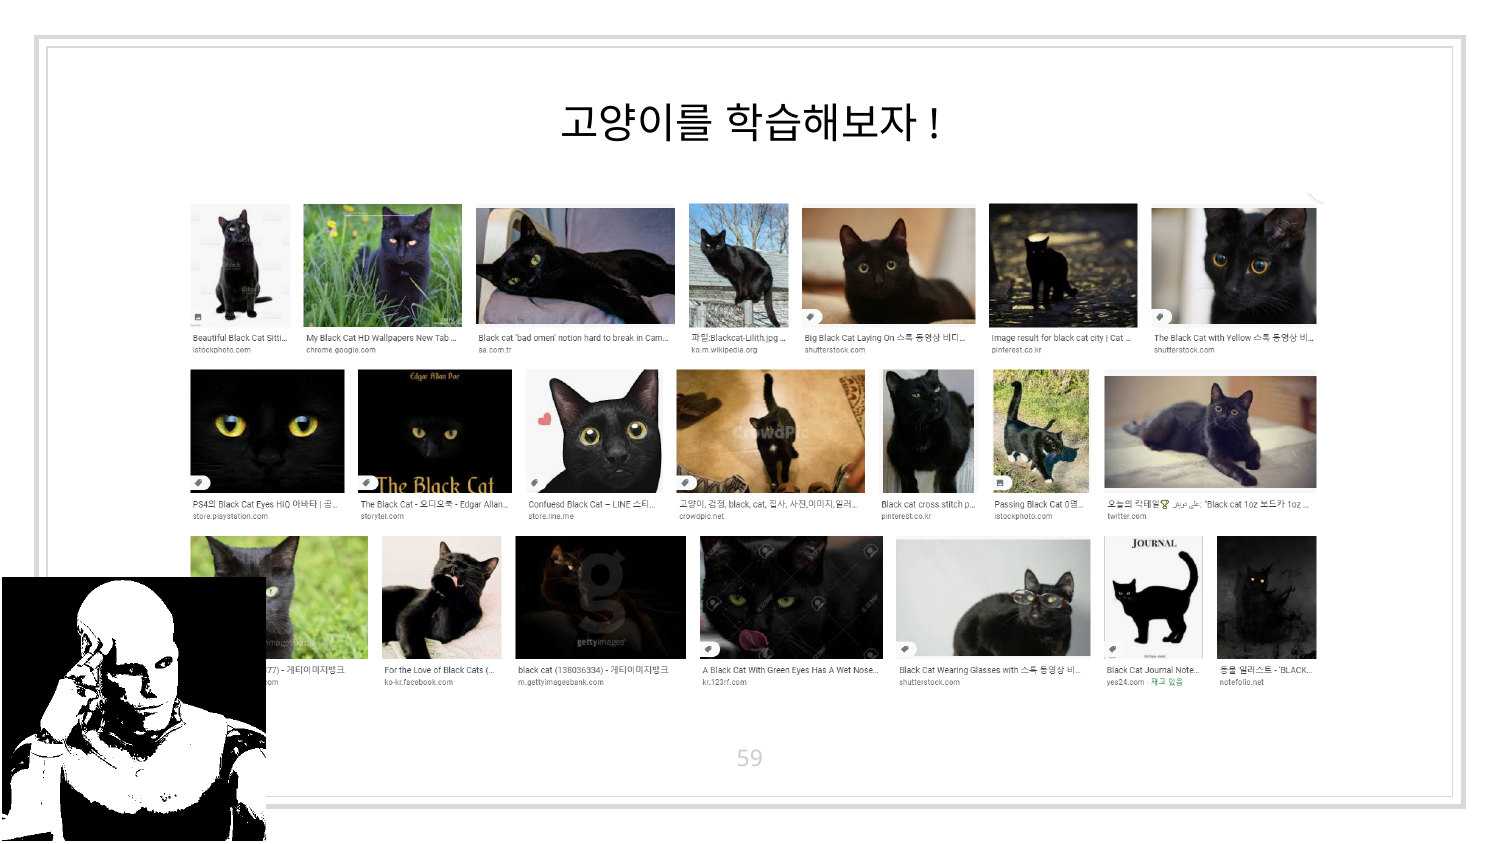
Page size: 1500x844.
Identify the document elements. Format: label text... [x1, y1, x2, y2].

picture [1, 193, 1324, 842]
text_box 고양이를 학습해보자! [265, 73, 1235, 162]
slide_number 59 [705, 725, 795, 790]
